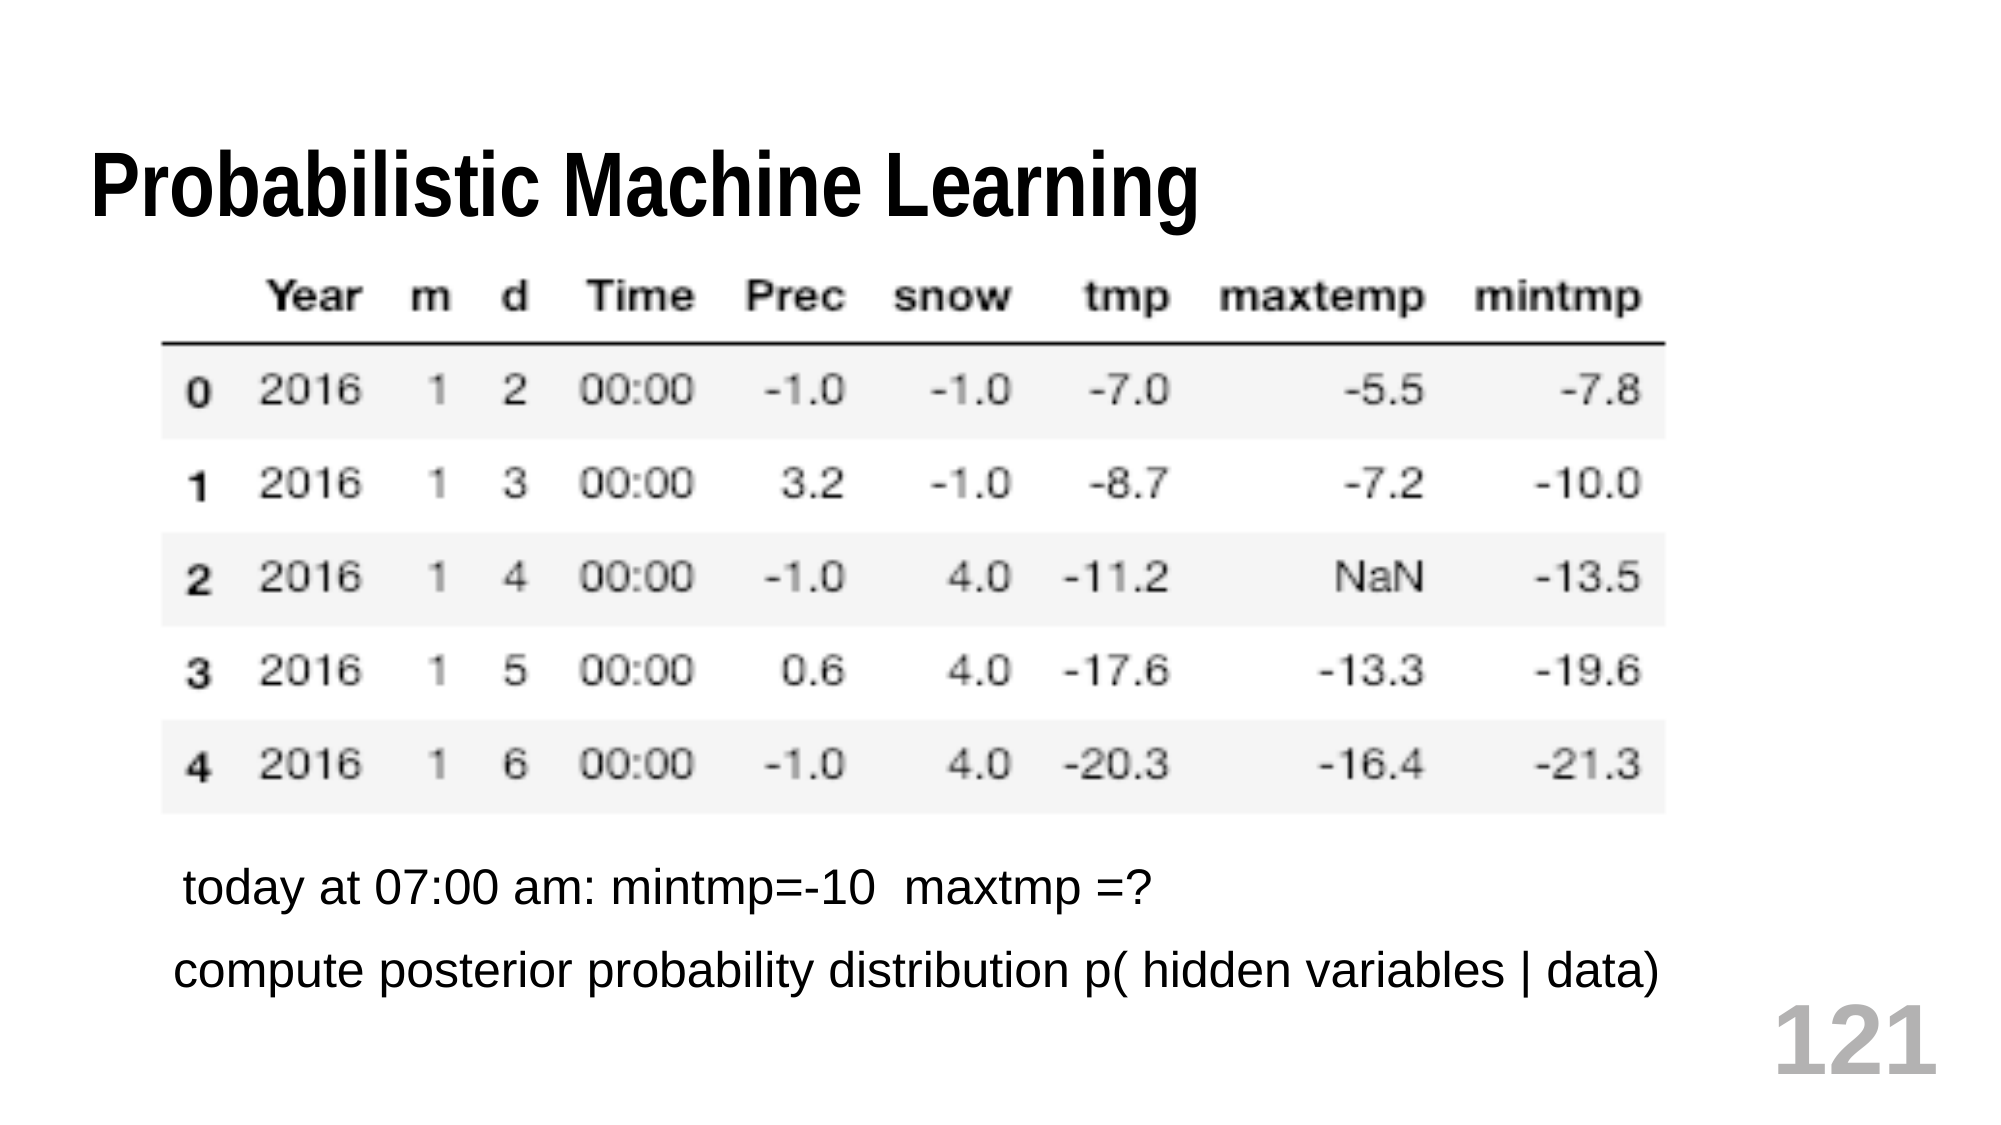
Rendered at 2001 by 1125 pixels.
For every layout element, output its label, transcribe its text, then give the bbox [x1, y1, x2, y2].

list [54, 245, 1887, 847]
title Probabilistic Machine Learning [90, 137, 1910, 238]
text_box compute posterior probability distribution p( hidden variables | data) [158, 930, 1677, 1005]
text_box today at 07:00 am: mintmp=-10 maxtmp =? [168, 857, 1169, 922]
slide_number 121 [1638, 987, 1946, 1083]
